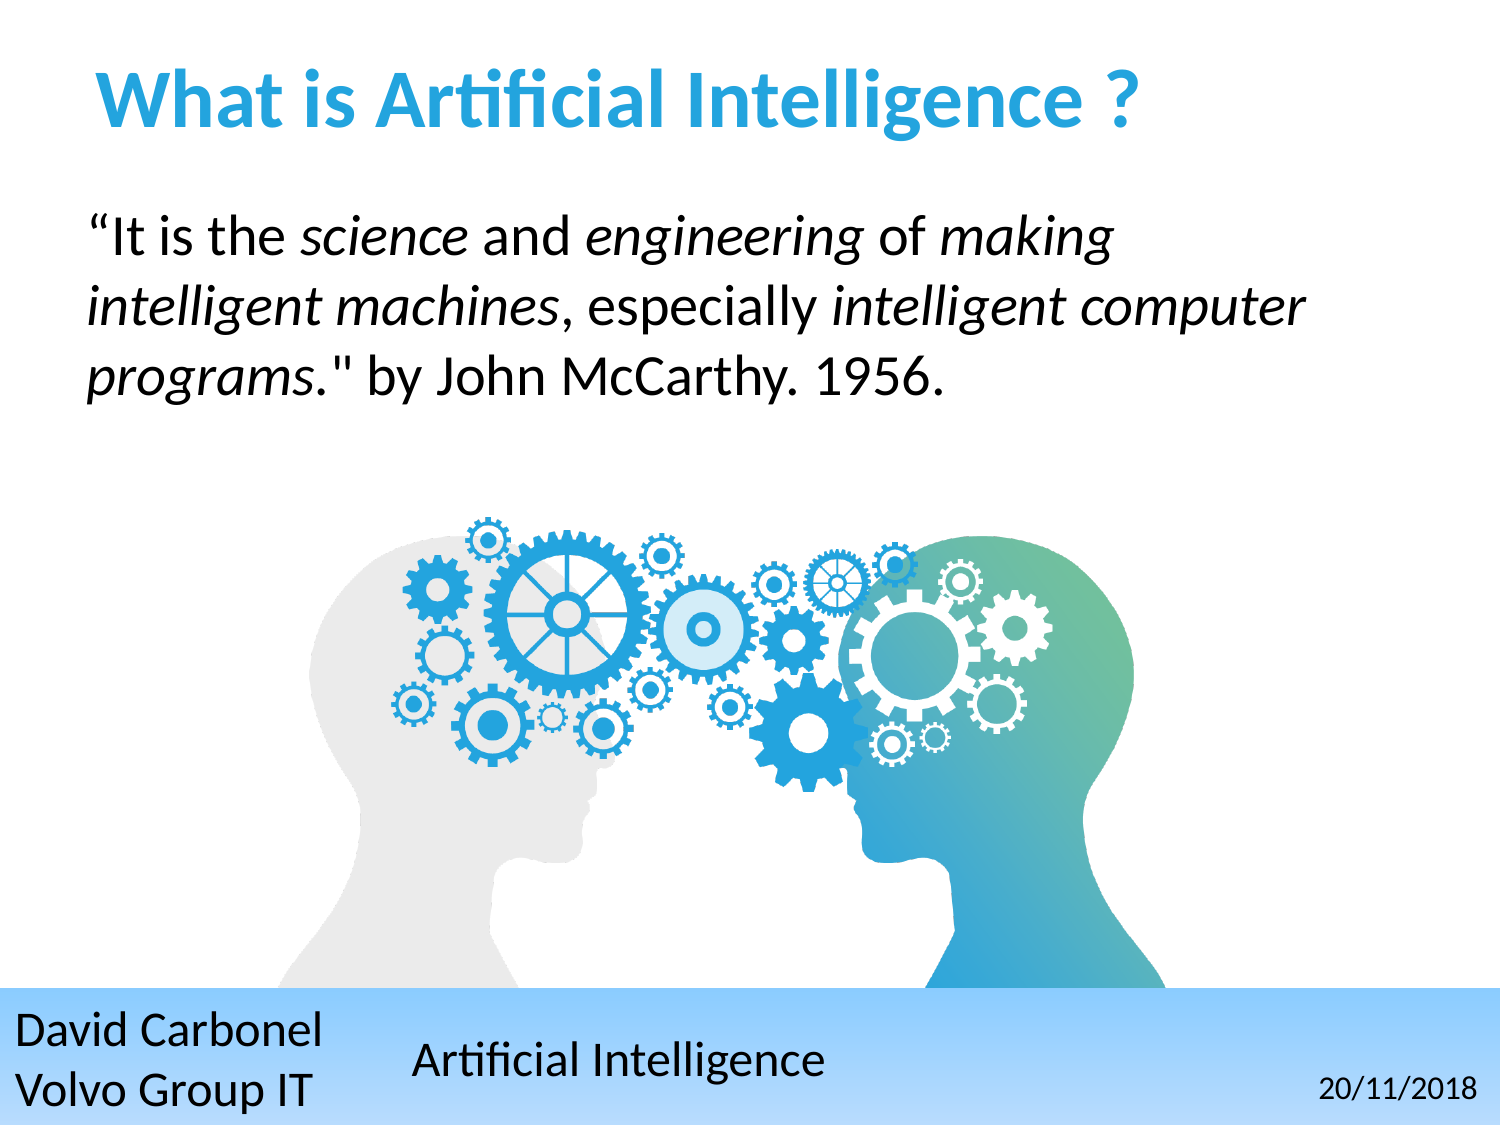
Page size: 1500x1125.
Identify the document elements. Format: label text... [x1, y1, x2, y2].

text_box Artificial Intelligence [396, 1018, 842, 1094]
title What is Artificial Intelligence ? [75, 45, 1425, 162]
text_box David Carbonel Volvo Group IT [0, 988, 365, 1124]
text_box [0, 987, 1500, 1125]
text_box “It is the science and engineering of making intelligent machines, especially intelligent computer programs." by John McCarthy. 1956. [71, 190, 1372, 521]
text_box 20/11/2018 [1303, 1059, 1493, 1114]
picture [276, 517, 1168, 992]
